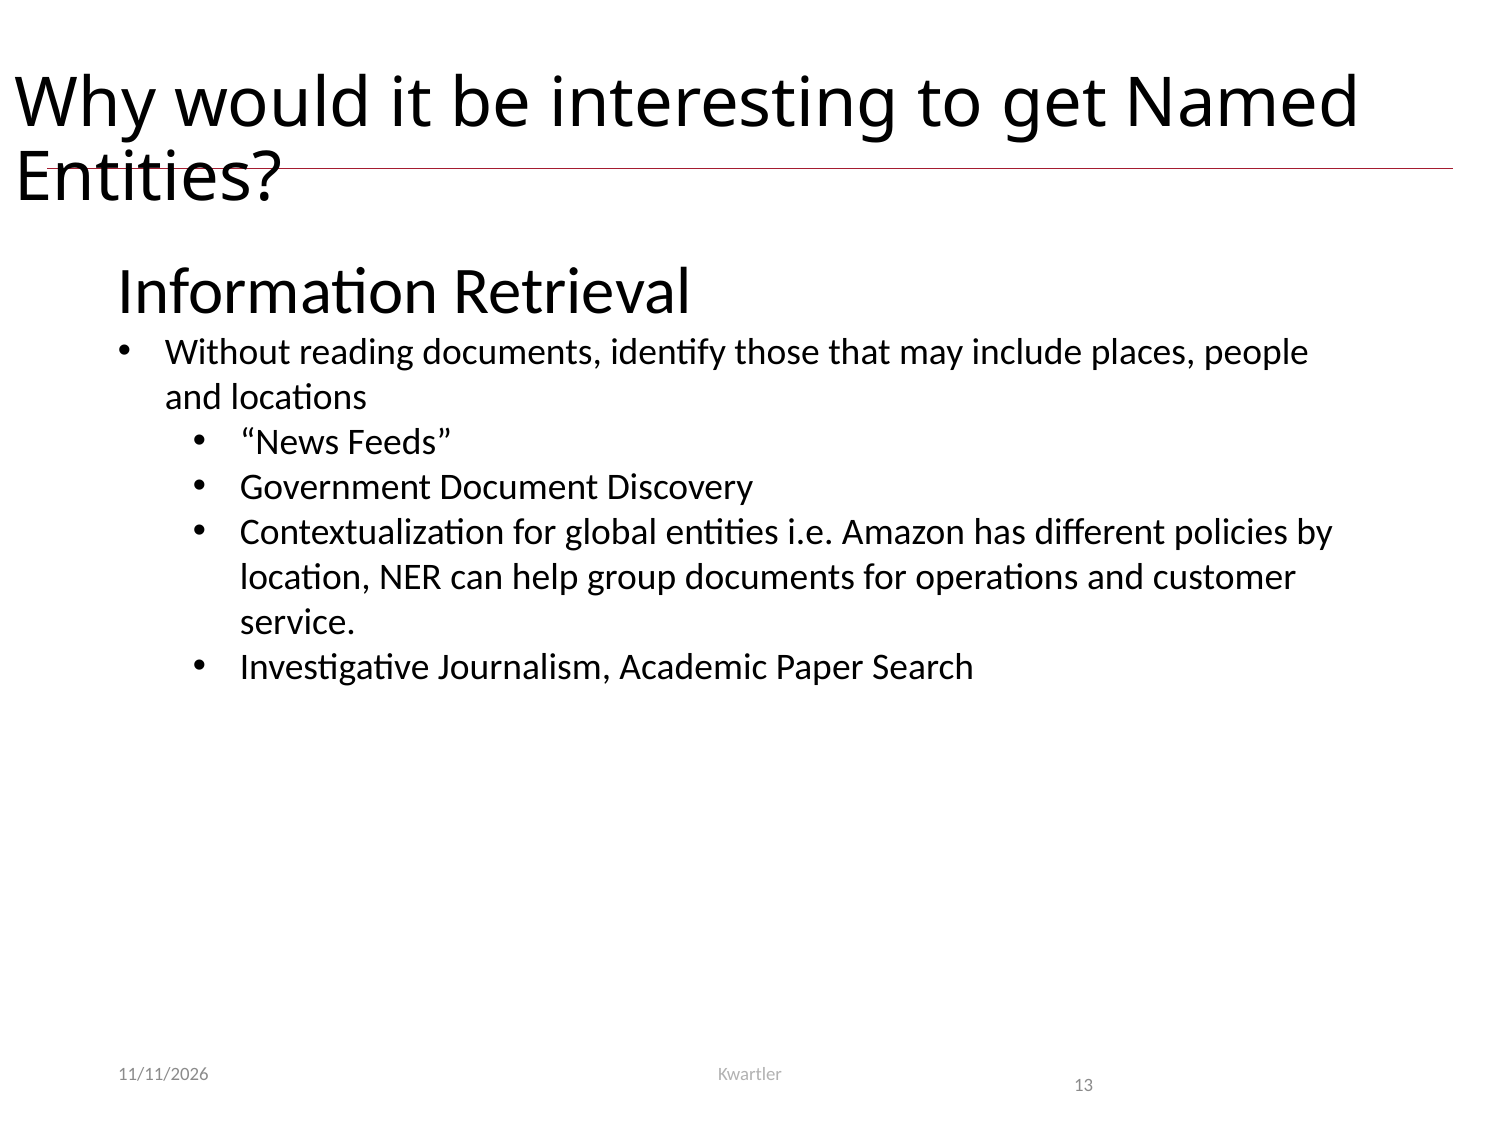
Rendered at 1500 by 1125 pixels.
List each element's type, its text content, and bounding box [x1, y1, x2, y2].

title Why would it be interesting to get Named Entities? [0, 59, 1500, 157]
footer Kwartler [496, 1042, 1004, 1103]
text_box Information Retrieval Without reading documents, identify those that may include places, people and locations “News Feeds” Government Document Discovery Contextualization for global entities i.e. Amazon has different policies by location, NER can help group documents for operations and customer service. Investigative Journalism, Academic Paper Search [103, 239, 1367, 694]
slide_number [103, 1042, 441, 1103]
slide_number 13 [1059, 1042, 1200, 1103]
